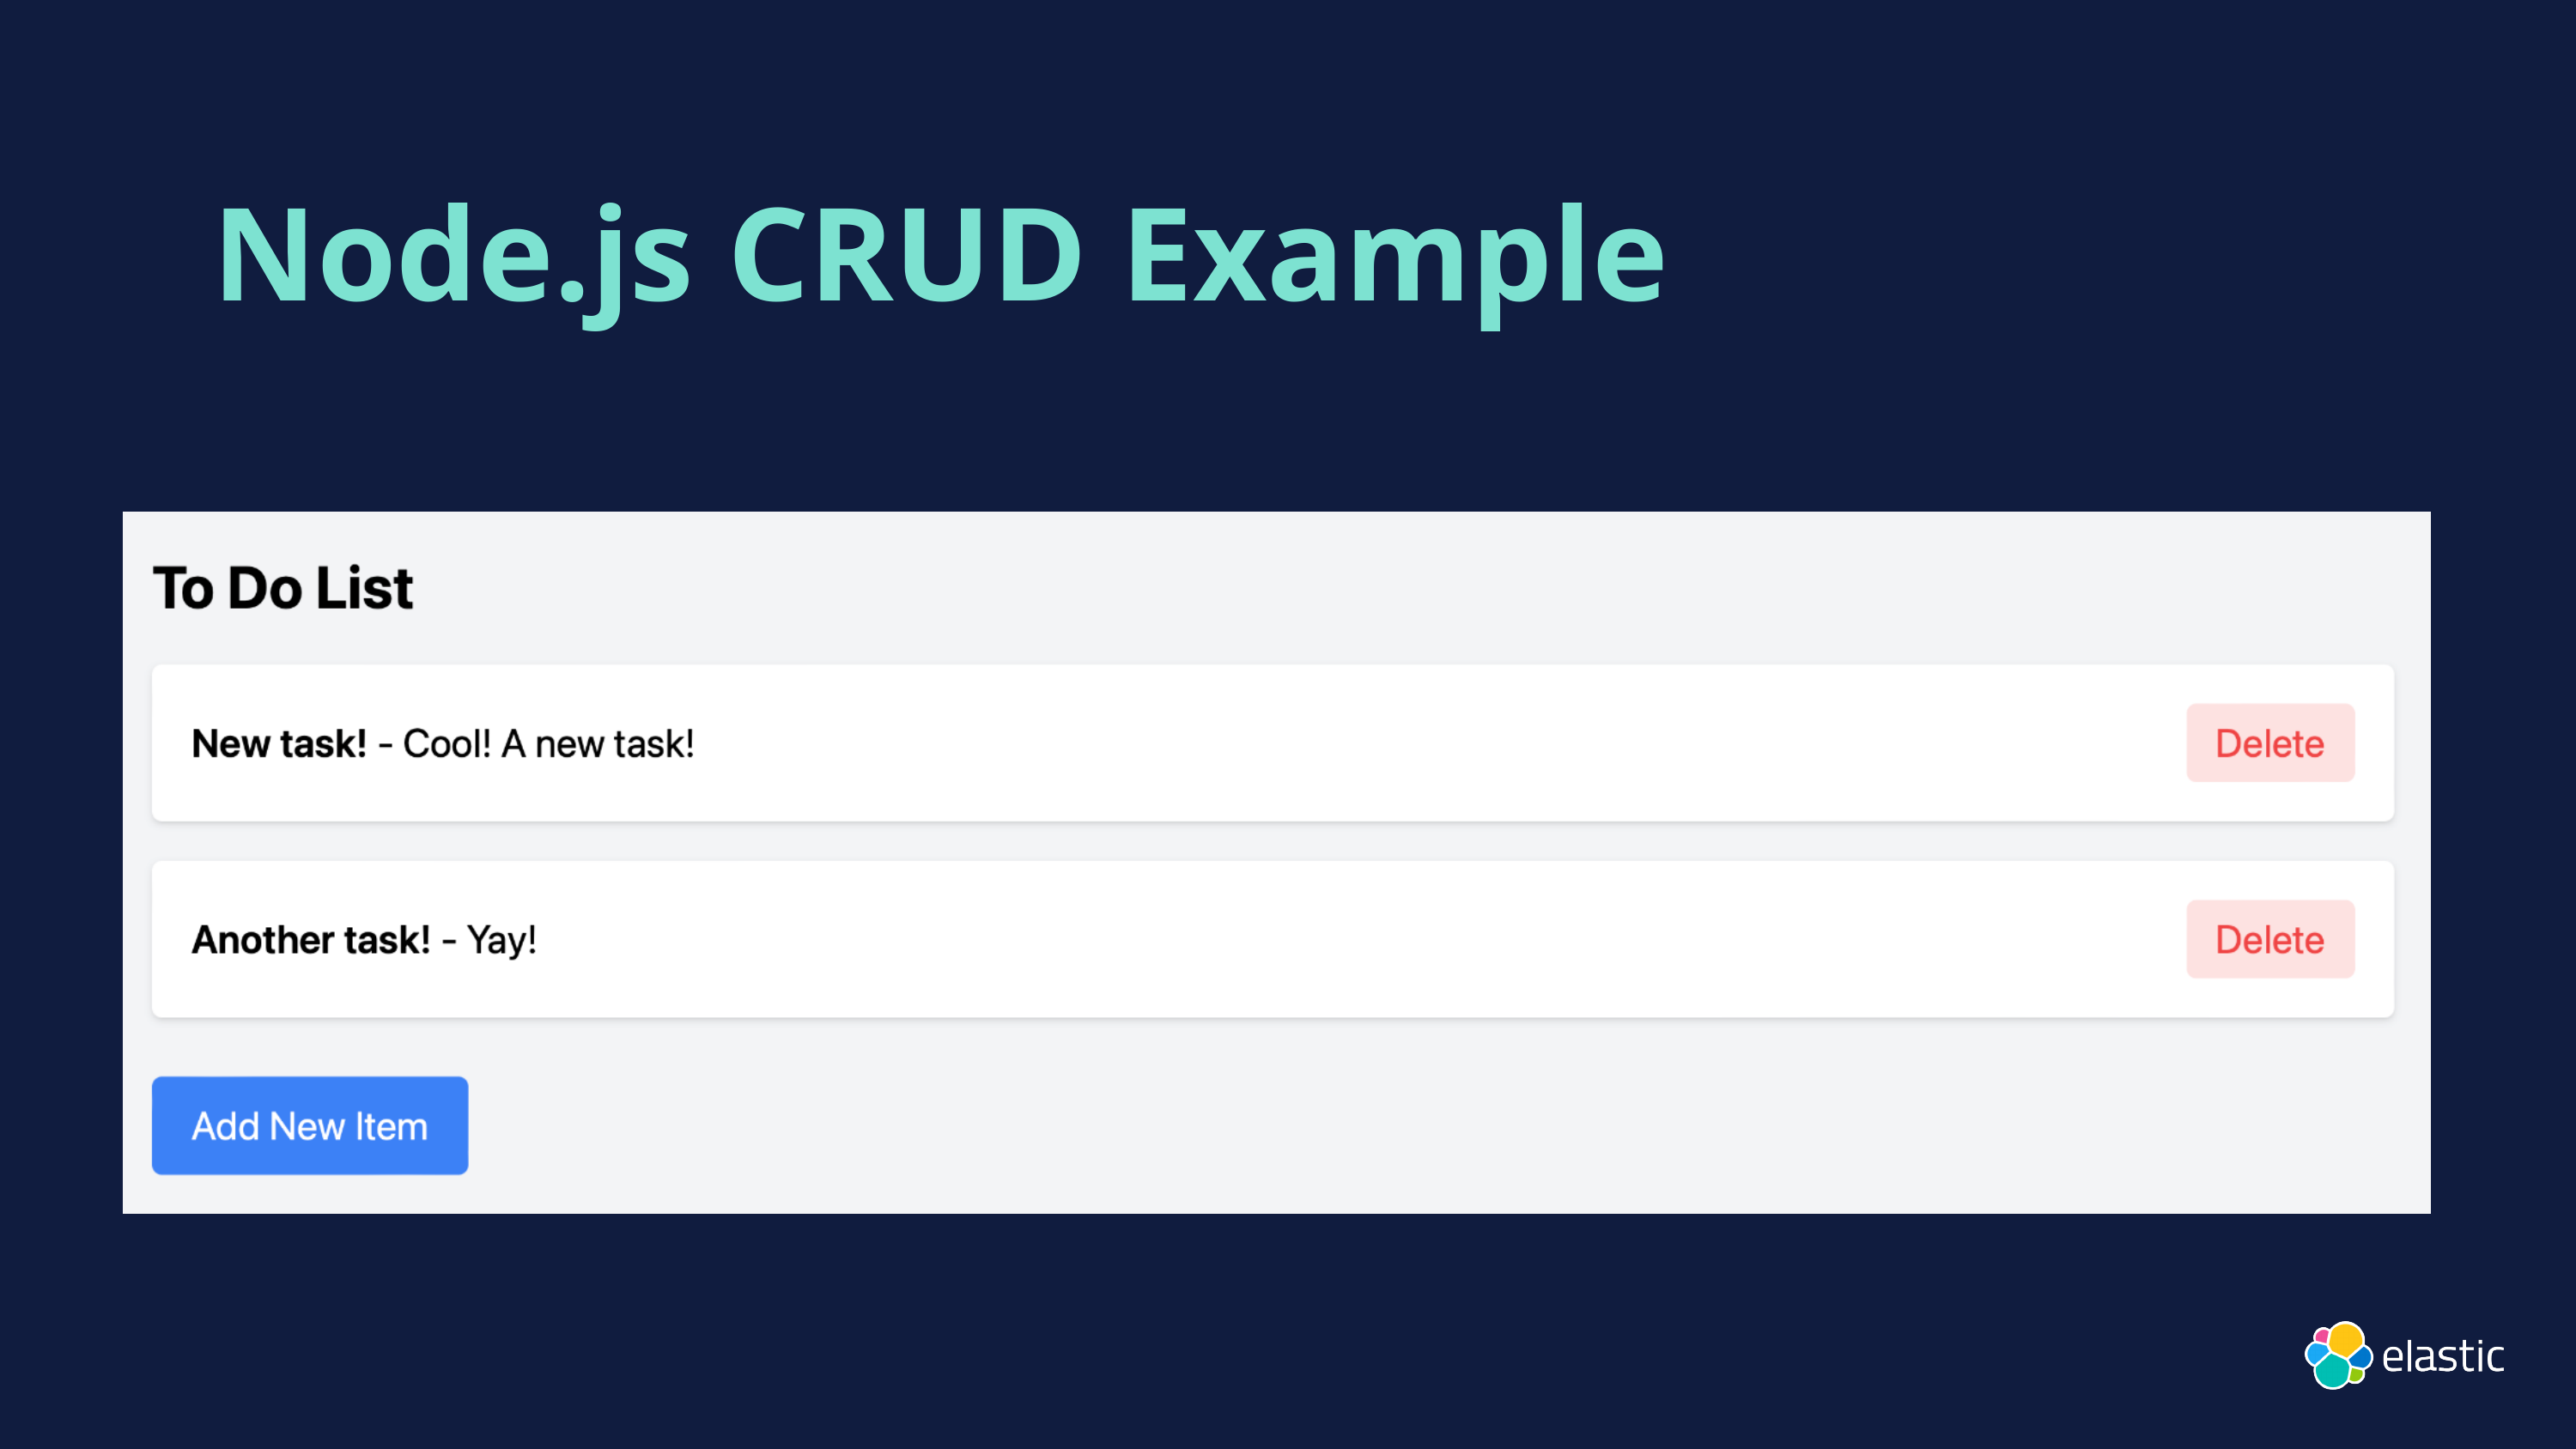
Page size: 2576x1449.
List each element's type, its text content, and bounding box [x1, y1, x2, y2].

picture [123, 511, 2431, 1214]
title Node.js CRUD Example [212, 156, 2364, 453]
picture [2305, 1321, 2504, 1390]
